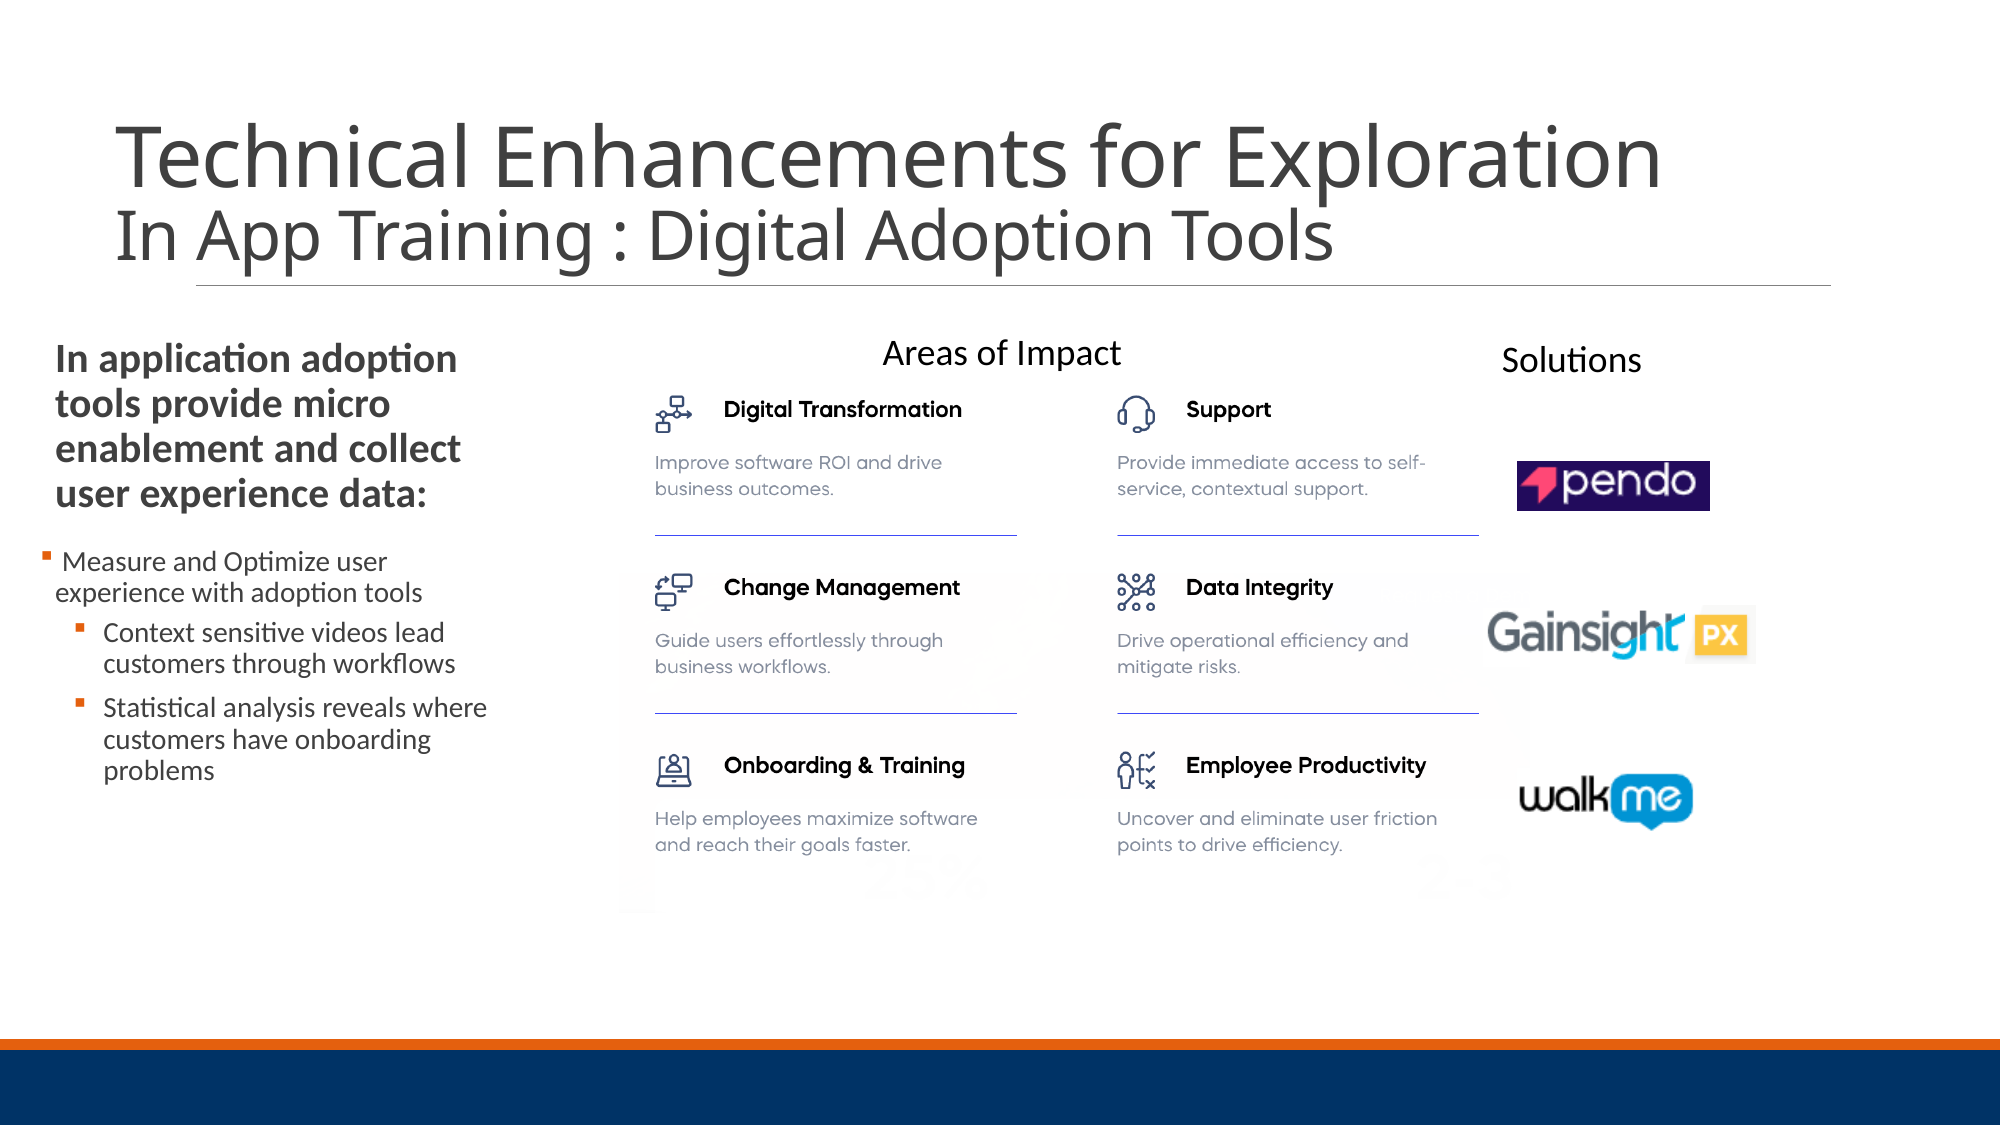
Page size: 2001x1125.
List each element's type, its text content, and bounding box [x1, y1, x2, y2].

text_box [1483, 605, 1757, 667]
picture [619, 359, 1711, 913]
title Technical Enhancements for Exploration In App Training : Digital Adoption Tools [100, 109, 1718, 283]
text_box In application adoption tools provide micro enablement and collect user experience data: Measure and Optimize user experience with adoption tools Context sensitive videos lead customers through workflows Statistical analysis reveals where customers have onboarding problems [40, 329, 492, 972]
text_box Solutions [1487, 327, 1658, 388]
text_box Areas of Impact [867, 320, 1138, 356]
